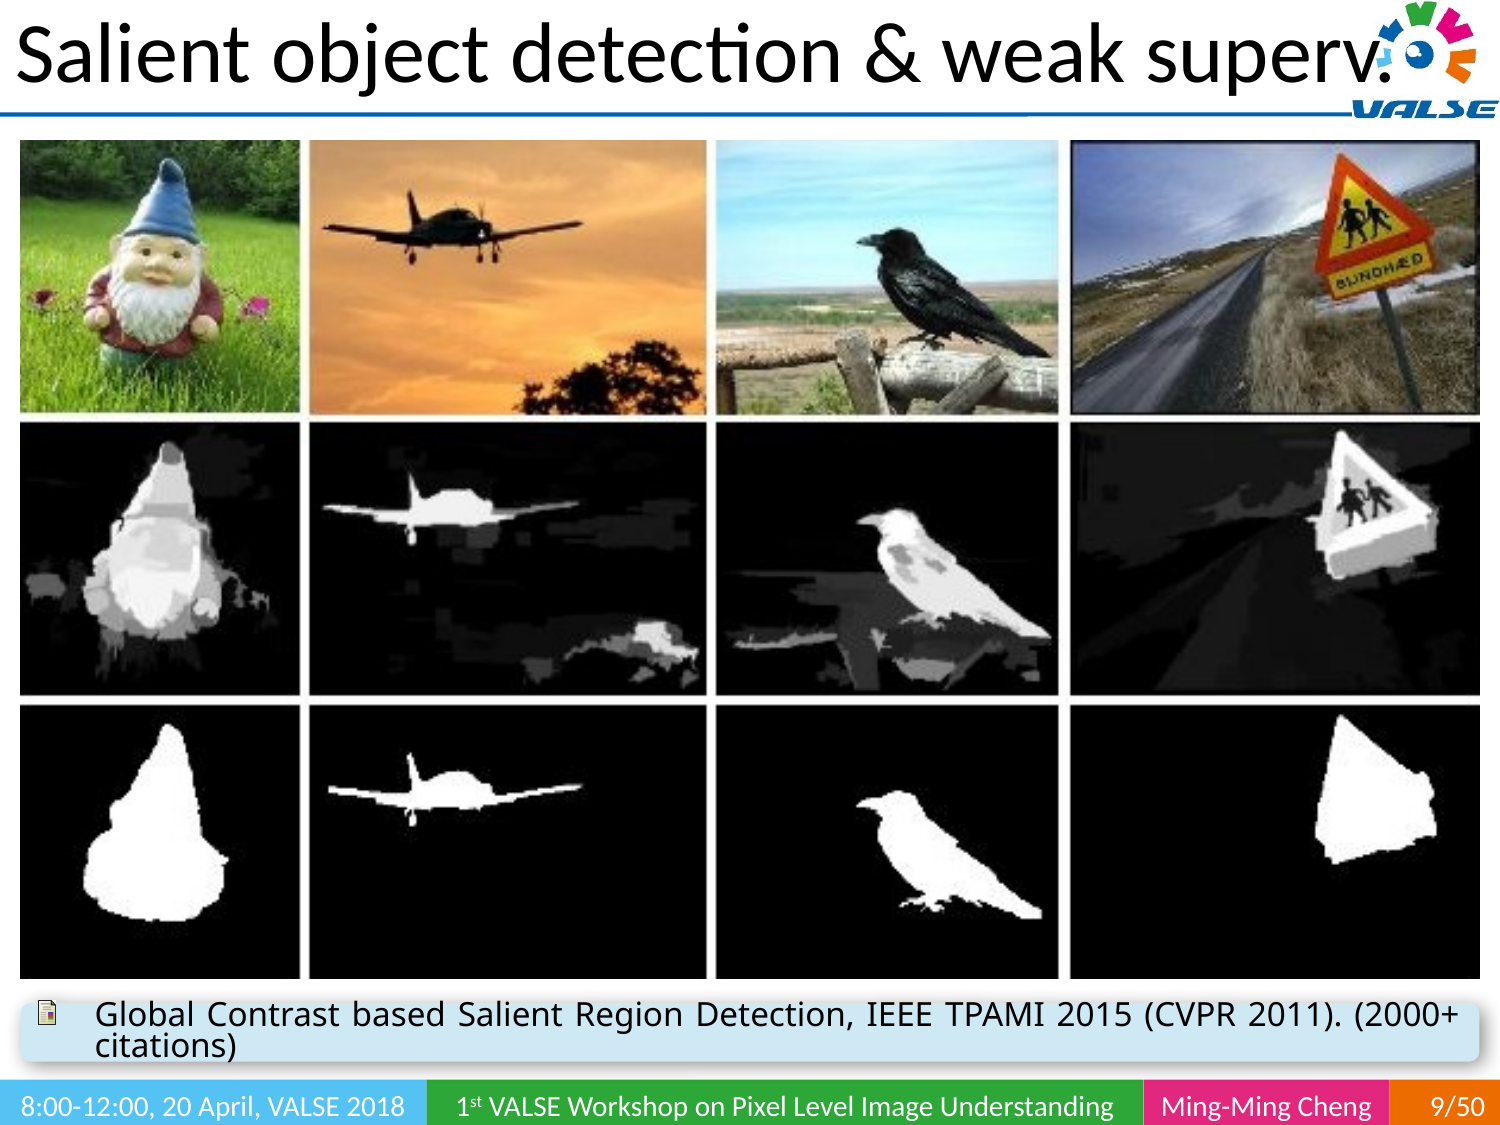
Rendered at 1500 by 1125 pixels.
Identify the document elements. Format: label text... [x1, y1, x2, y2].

picture [1348, 110, 1500, 119]
picture [38, 1000, 62, 1025]
title Salient object detection & weak superv. [0, 0, 1500, 110]
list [20, 140, 1480, 979]
text_box Global Contrast based Salient Region Detection, IEEE TPAMI 2015 (CVPR 2011). (2000+ citations) [19, 1002, 1481, 1063]
